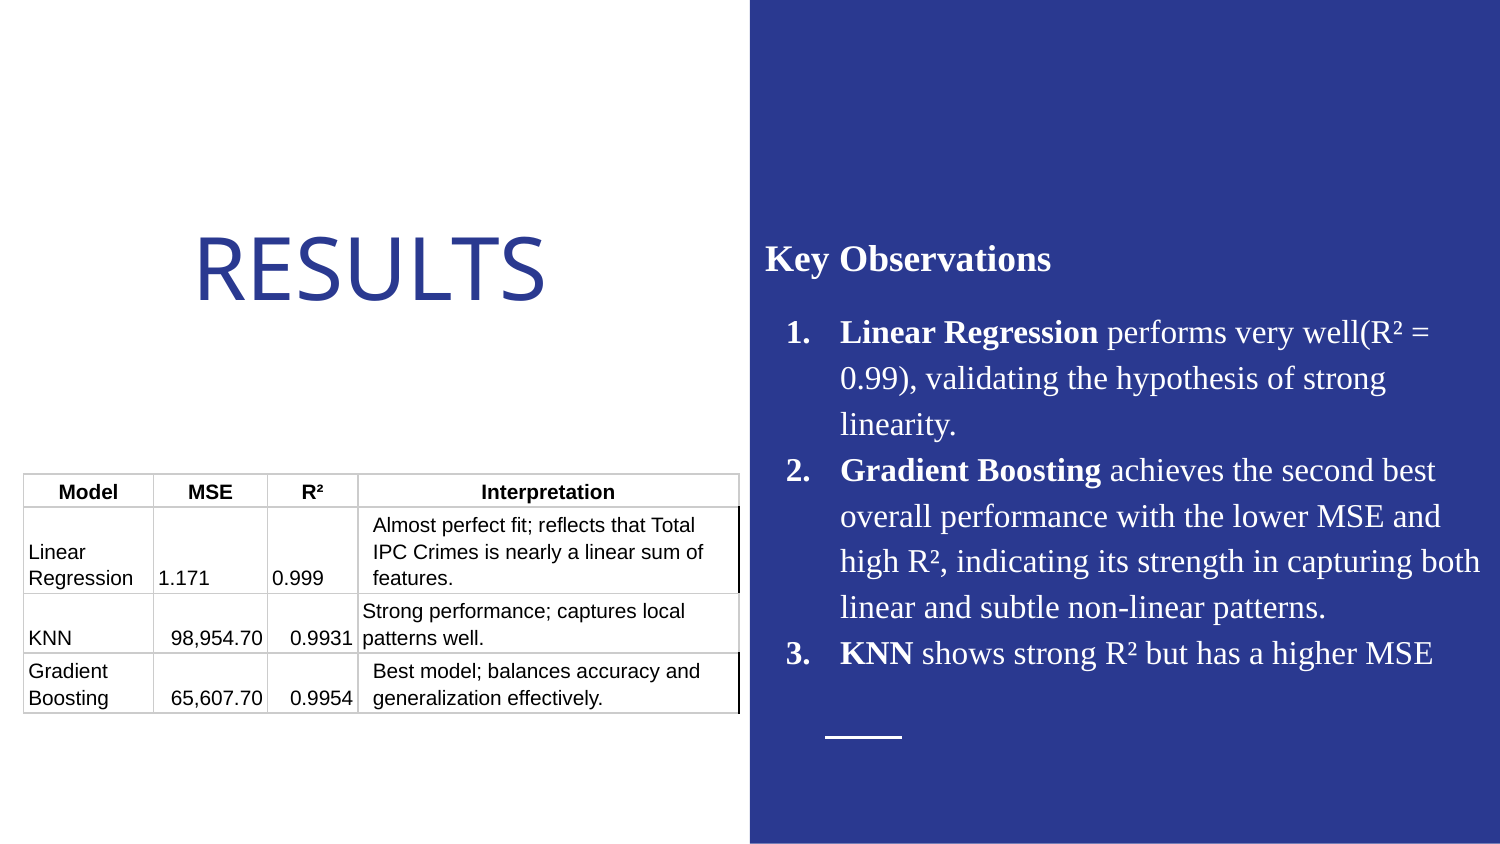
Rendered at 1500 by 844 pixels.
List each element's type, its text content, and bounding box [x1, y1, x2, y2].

table_cell Gradient Boosting [24, 654, 153, 712]
table_cell Linear Regression [24, 508, 153, 593]
list Key Observations Linear Regression performs very well(R² = 0.99), validating the hypothesis of strong linearity. Gradient Boosting achieves the second best overall performance with the lower MSE and high R², indicating its strength in capturing both linear and subtle non-linear patterns. KNN shows strong R² but has a higher MSE [750, 146, 1500, 753]
table_cell 0.999 [268, 508, 357, 593]
table_cell 0.9931 [268, 594, 357, 652]
table_cell Best model; balances accuracy and generalization effectively. [359, 654, 738, 712]
table_cell 1.171 [154, 508, 267, 593]
table_header Interpretation [359, 475, 738, 506]
table_cell Strong performance; captures local patterns well. [359, 594, 738, 652]
table_cell 98,954.70 [154, 594, 267, 652]
table_cell 65,607.70 [154, 654, 267, 712]
title RESULTS [38, 75, 702, 333]
table_cell KNN [24, 594, 153, 652]
table_header Model [24, 475, 153, 506]
table_cell 0.9954 [268, 654, 357, 712]
table_cell Almost perfect fit; reflects that Total IPC Crimes is nearly a linear sum of features. [359, 508, 738, 593]
table_header MSE [154, 475, 267, 506]
table_header R² [268, 475, 357, 506]
